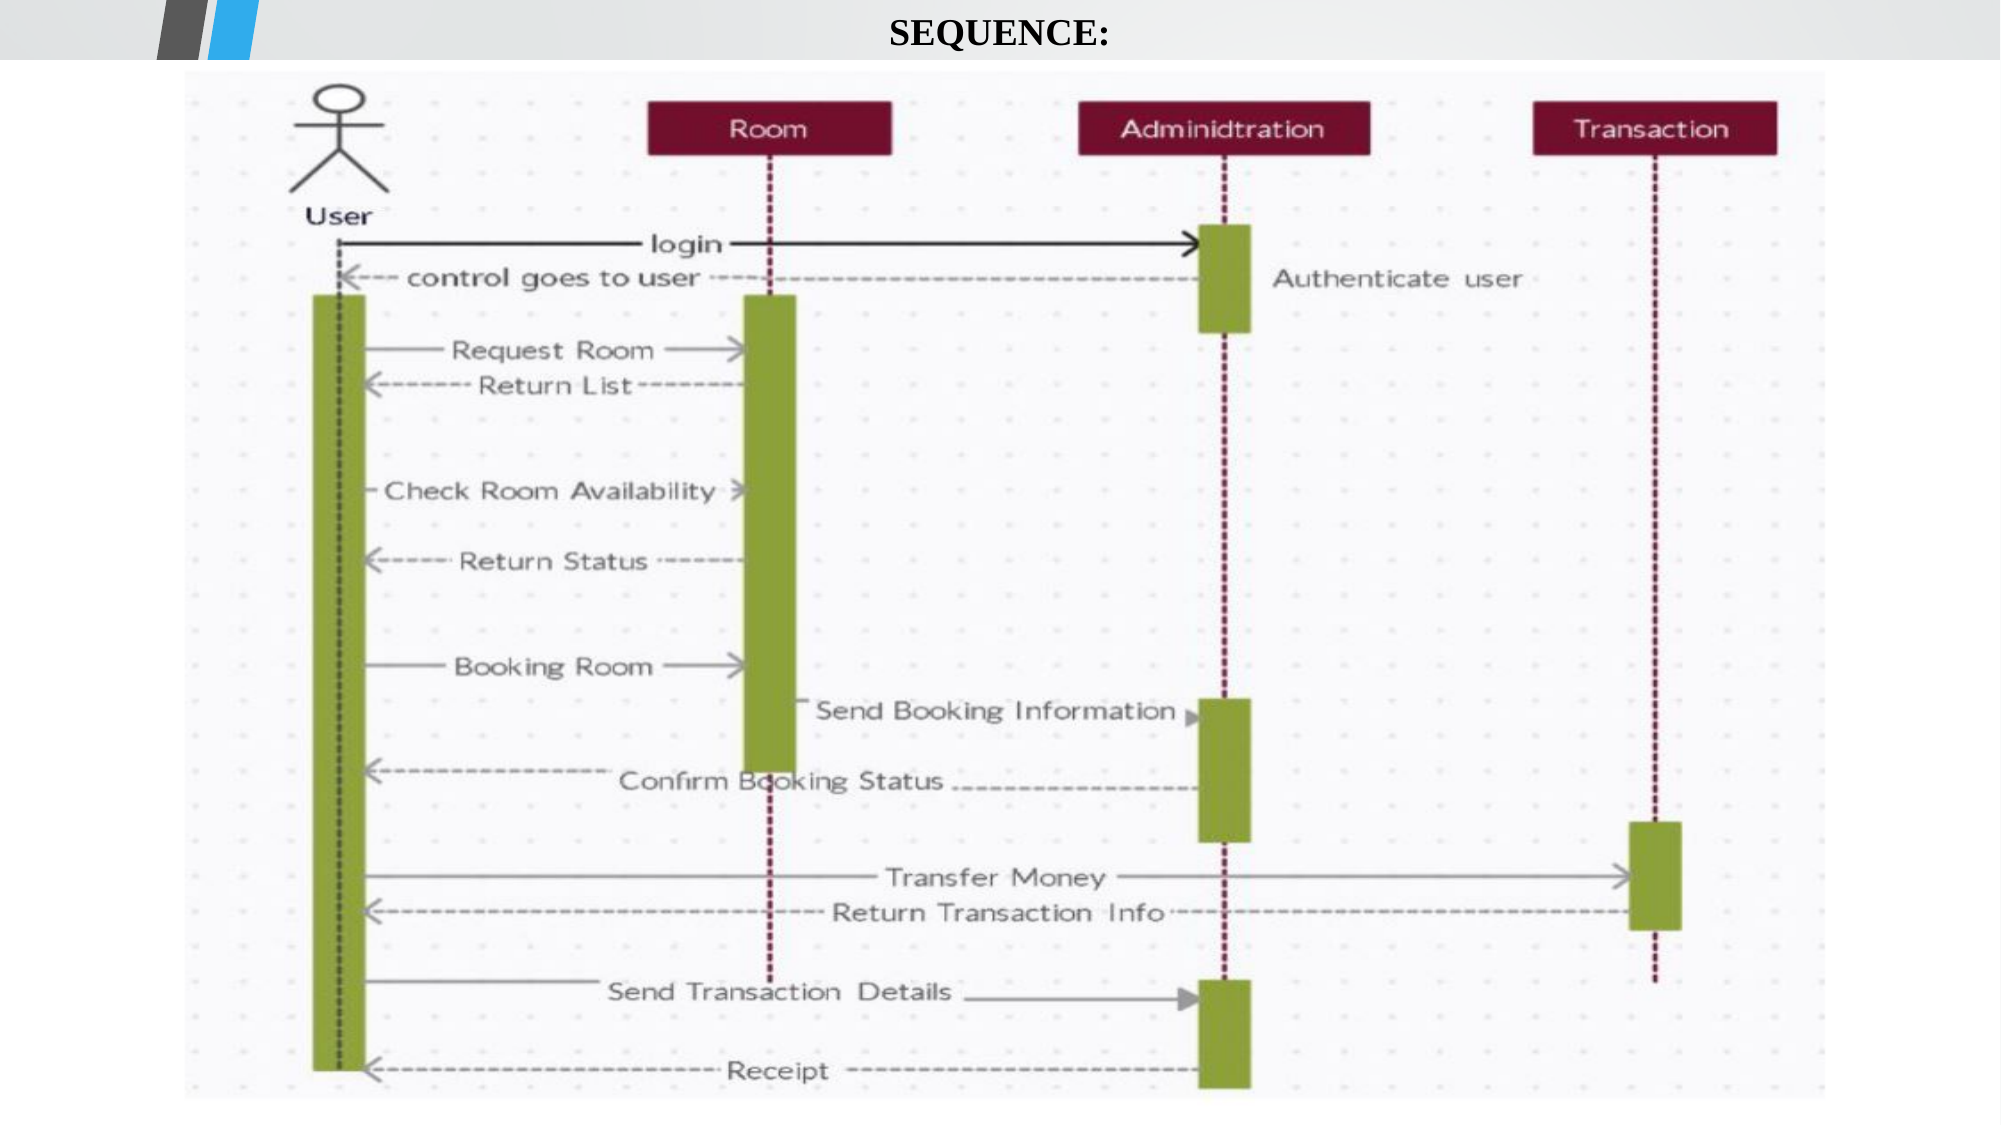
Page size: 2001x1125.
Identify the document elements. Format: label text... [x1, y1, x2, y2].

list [0, 60, 2000, 1125]
title SEQUENCE: [0, 0, 2000, 60]
